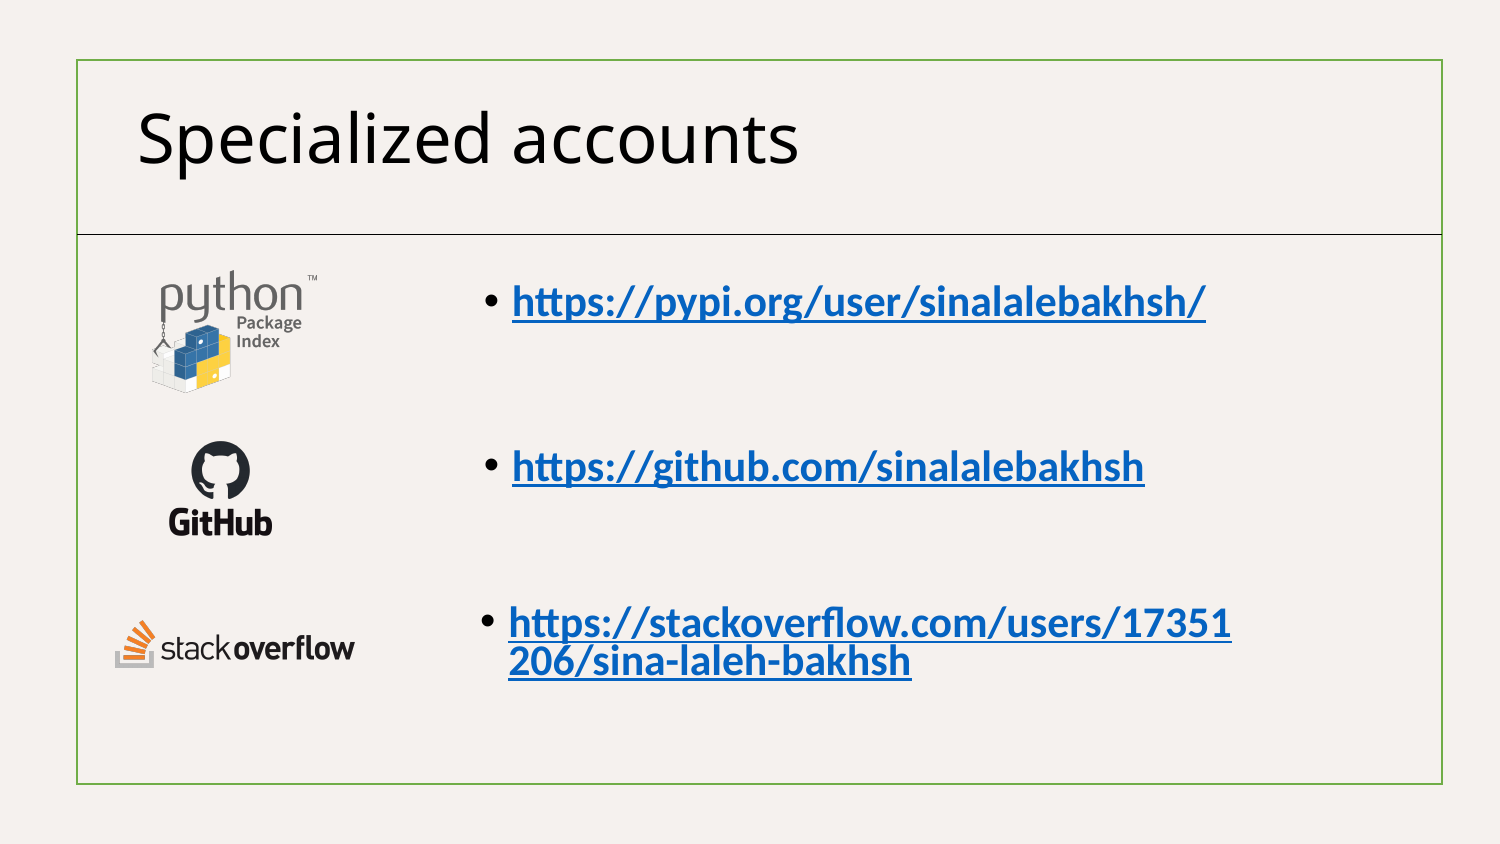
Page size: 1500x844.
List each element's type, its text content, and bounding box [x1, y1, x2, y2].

picture [115, 620, 355, 668]
text_box Specialized accounts [122, 96, 1378, 226]
text_box https://pypi.org/user/sinalalebakhsh/ [469, 271, 1262, 415]
text_box https://stackoverflow.com/users/17351206/sina-laleh-bakhsh [465, 592, 1258, 735]
text_box https://github.com/sinalalebakhsh [469, 436, 1262, 579]
text_box [76, 59, 1443, 785]
picture [161, 439, 280, 547]
picture [152, 270, 317, 393]
